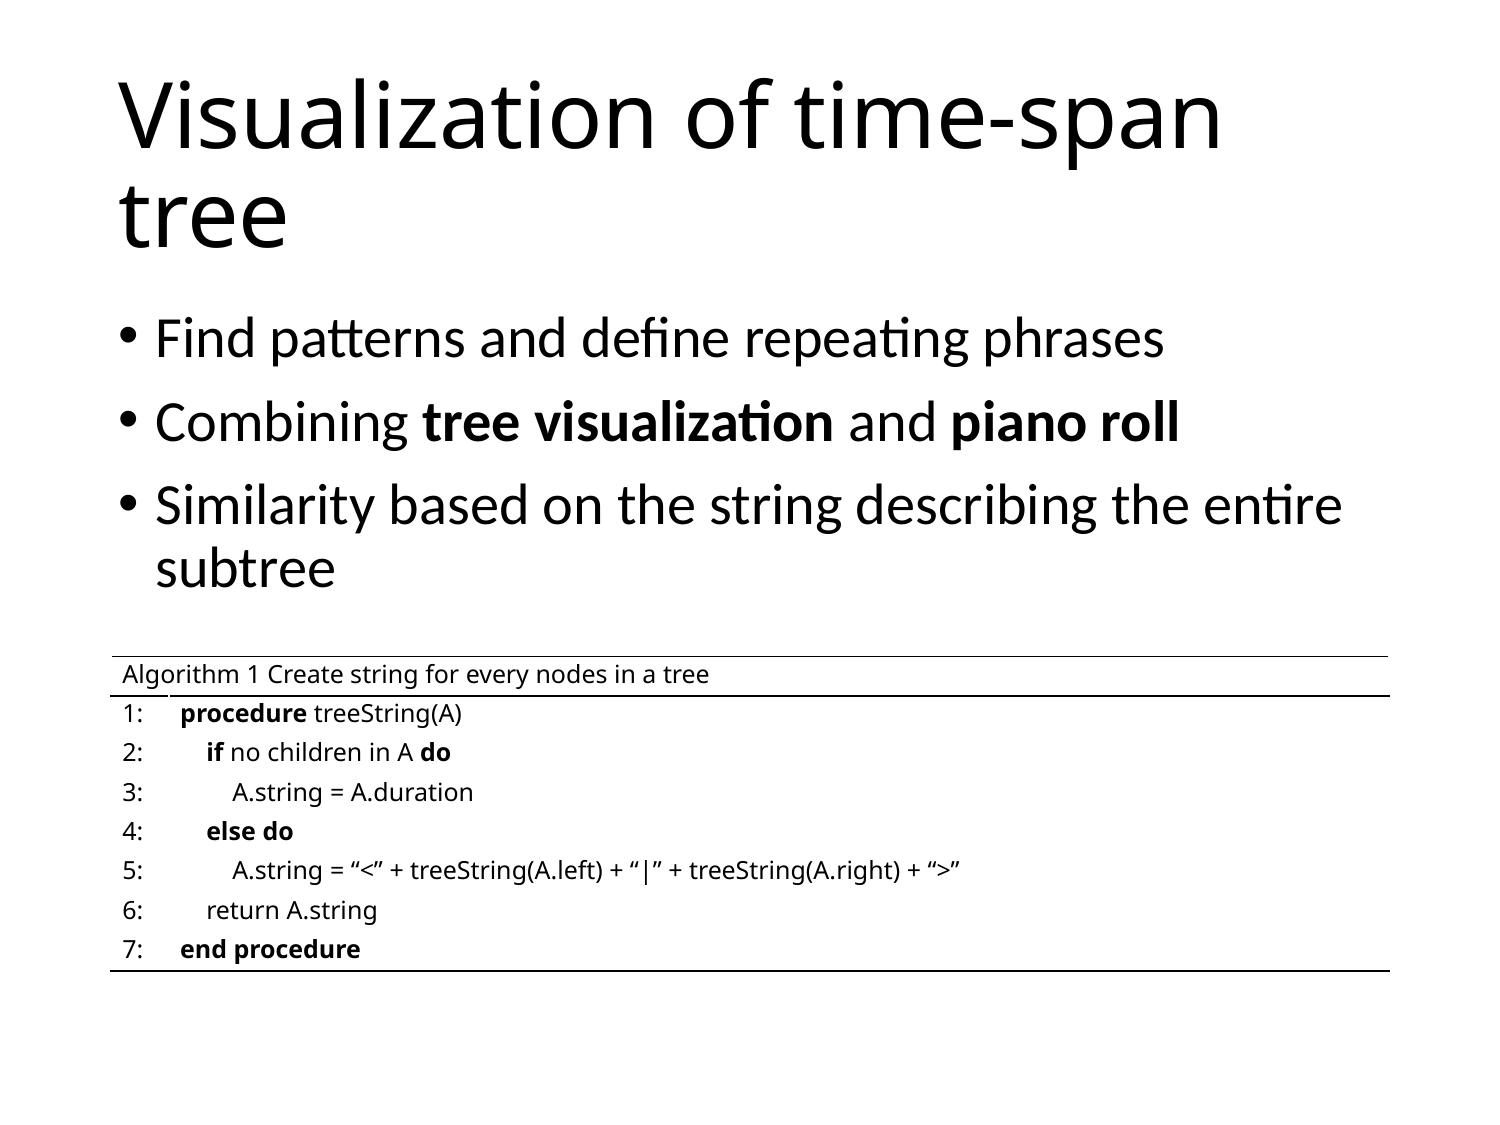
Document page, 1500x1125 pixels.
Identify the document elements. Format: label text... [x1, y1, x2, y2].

table_cell 6: [112, 893, 168, 931]
table_cell 1: [112, 697, 168, 734]
table_cell A.string = “<” + treeString(A.left) + “|” + treeString(A.right) + “>” [170, 854, 1388, 891]
table_cell end procedure [170, 933, 1388, 970]
table_header Algorithm 1 Create string for every nodes in a tree [112, 657, 1388, 695]
list Find patterns and define repeating phrases Combining tree visualization and piano roll Similarity based on the string describing the entire subtree [103, 299, 1397, 1014]
table_cell 3: [112, 775, 168, 813]
title Visualization of time-span tree [103, 59, 1397, 278]
table_cell A.string = A.duration [170, 775, 1388, 813]
table_cell 2: [112, 736, 168, 774]
table_cell if no children in A do [170, 736, 1388, 774]
table_cell return A.string [170, 893, 1388, 931]
table_cell 5: [112, 854, 168, 891]
table_cell 7: [112, 933, 168, 970]
table_cell procedure treeString(A) [170, 697, 1388, 734]
table_cell 4: [112, 815, 168, 852]
table_cell else do [170, 815, 1388, 852]
